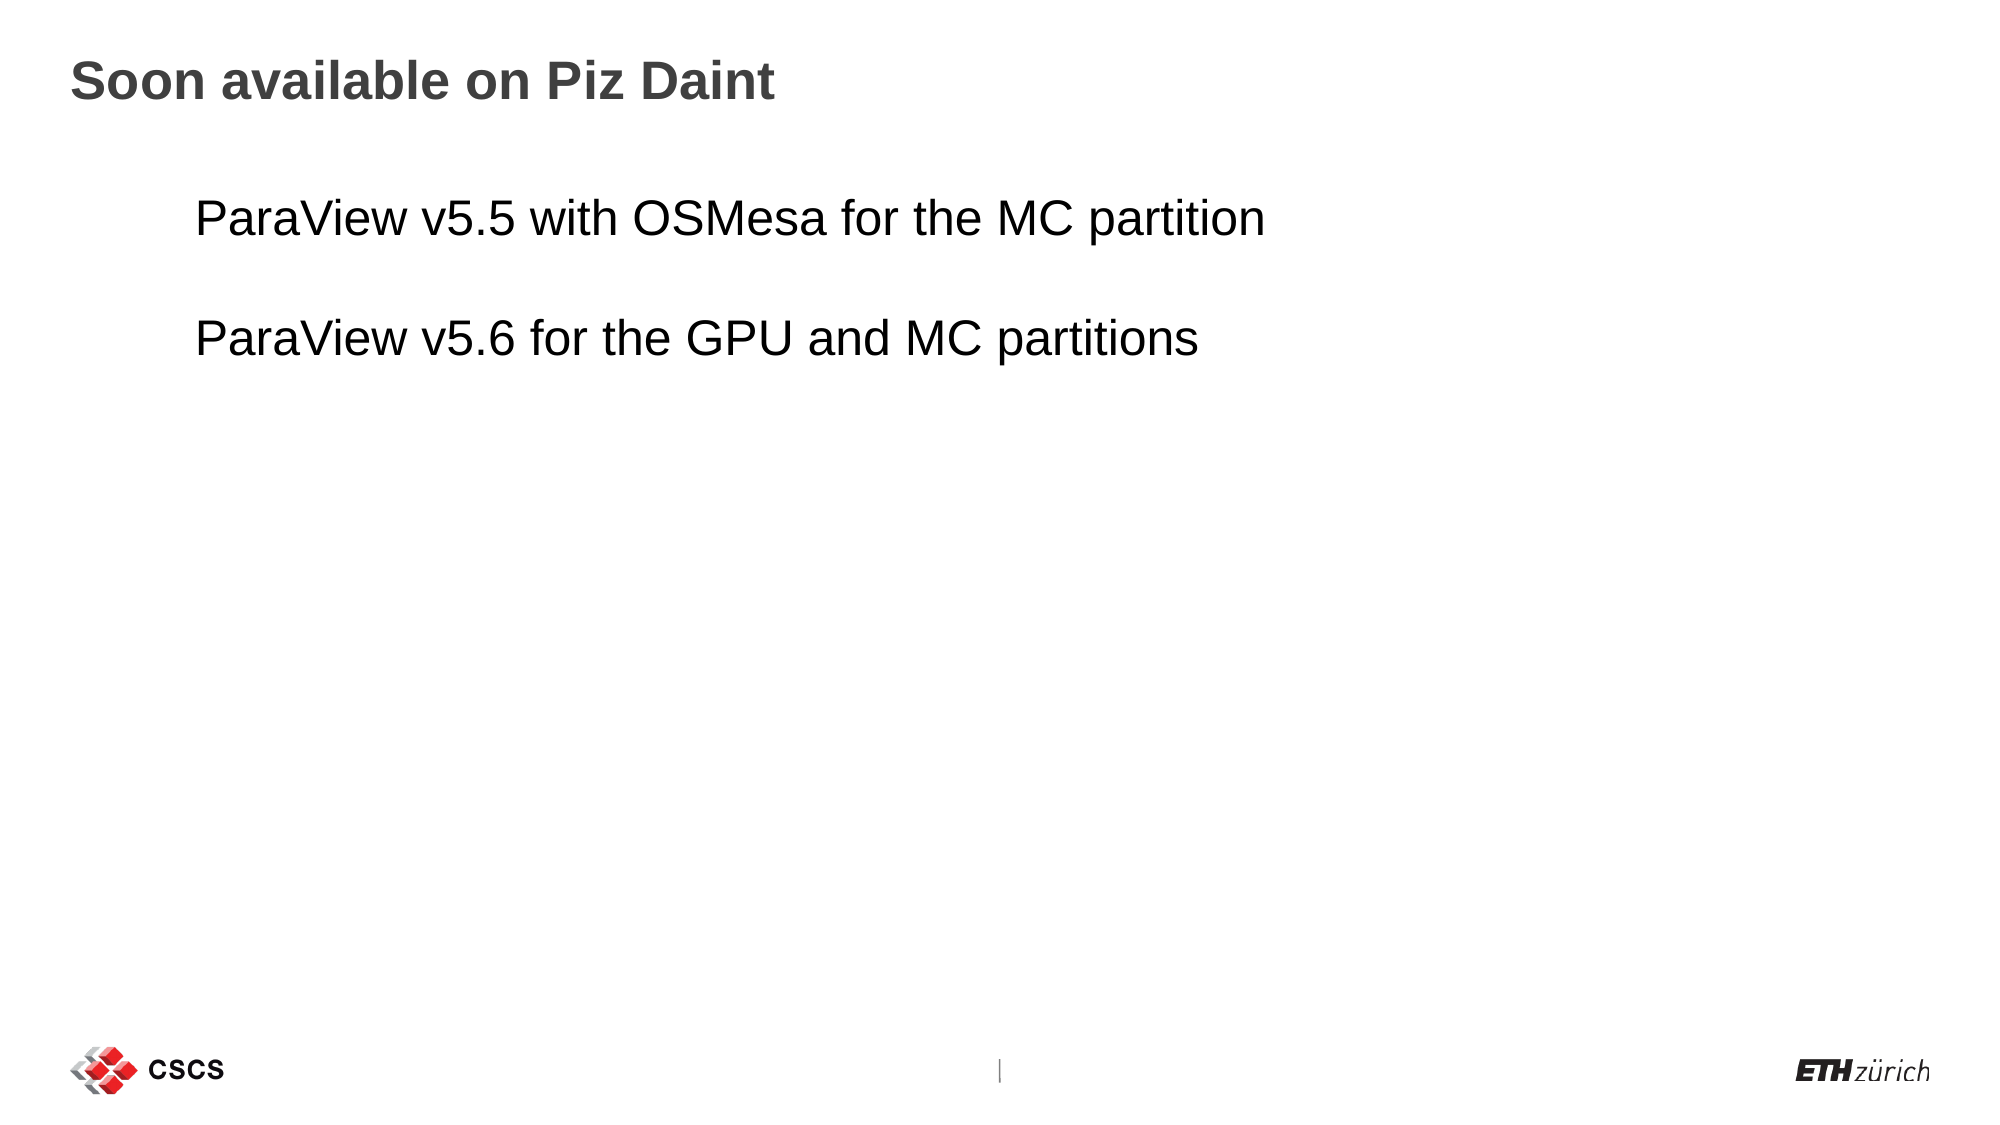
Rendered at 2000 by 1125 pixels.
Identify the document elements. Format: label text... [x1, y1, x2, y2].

text_box Soon available on Piz Daint [70, 7, 1929, 149]
text_box [70, 178, 1620, 1022]
text_box ParaView v5.5 with OSMesa for the MC partition ParaView v5.6 for the GPU and MC partitions [179, 178, 1498, 596]
